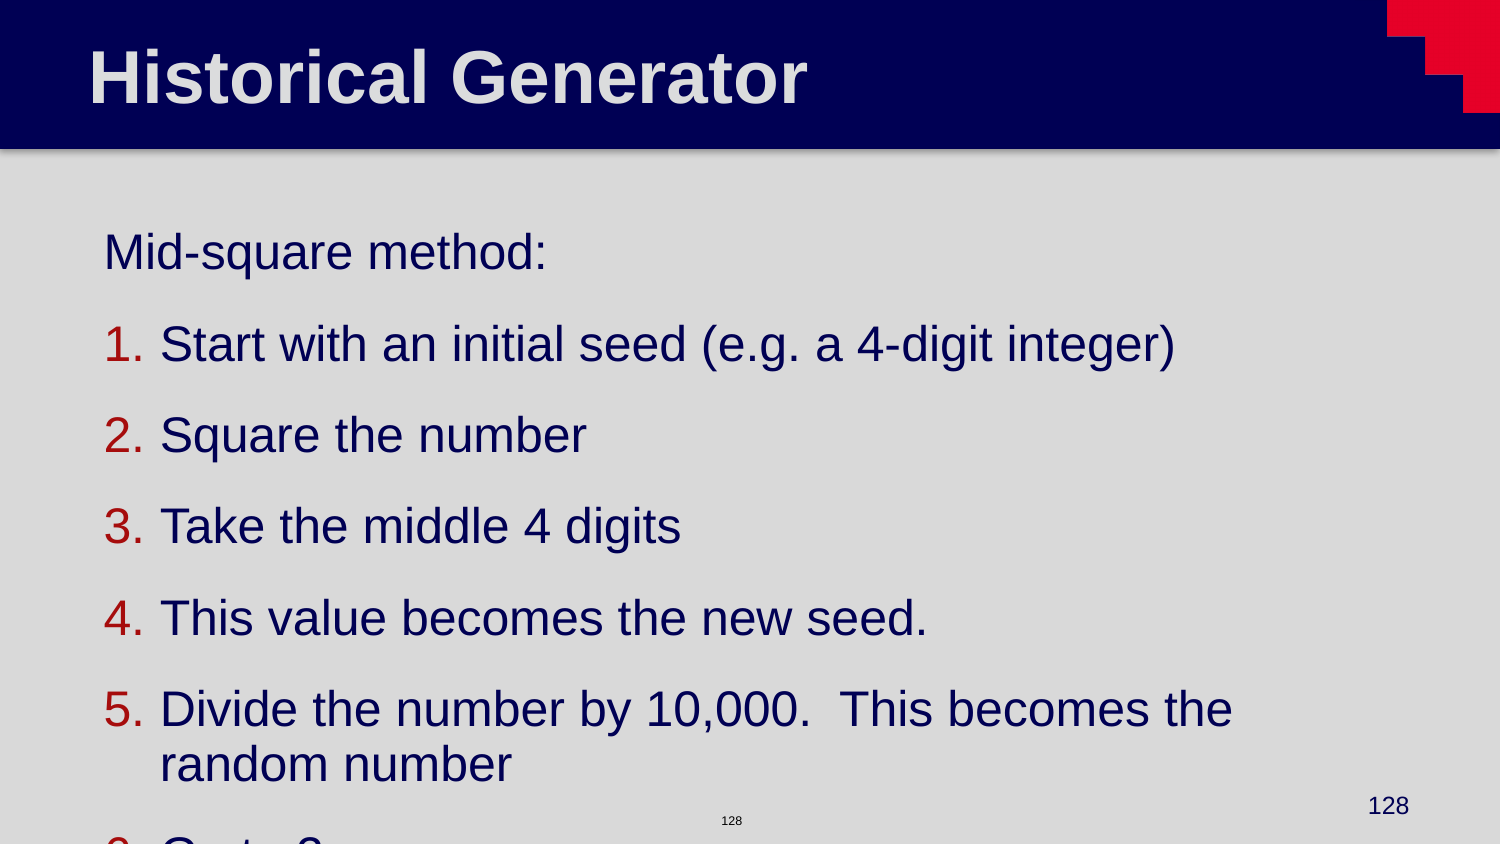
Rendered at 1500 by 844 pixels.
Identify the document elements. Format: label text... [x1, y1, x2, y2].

picture [1387, 0, 1500, 113]
slide_number 128 [1074, 782, 1425, 827]
title Historical Generator [0, 0, 1356, 150]
list Mid-square method: Start with an initial seed (e.g. a 4-digit integer) Square the number Take the middle 4 digits This value becomes the new seed. Divide the number by 10,000. This becomes the random number Go to 2 [73, 196, 1424, 754]
